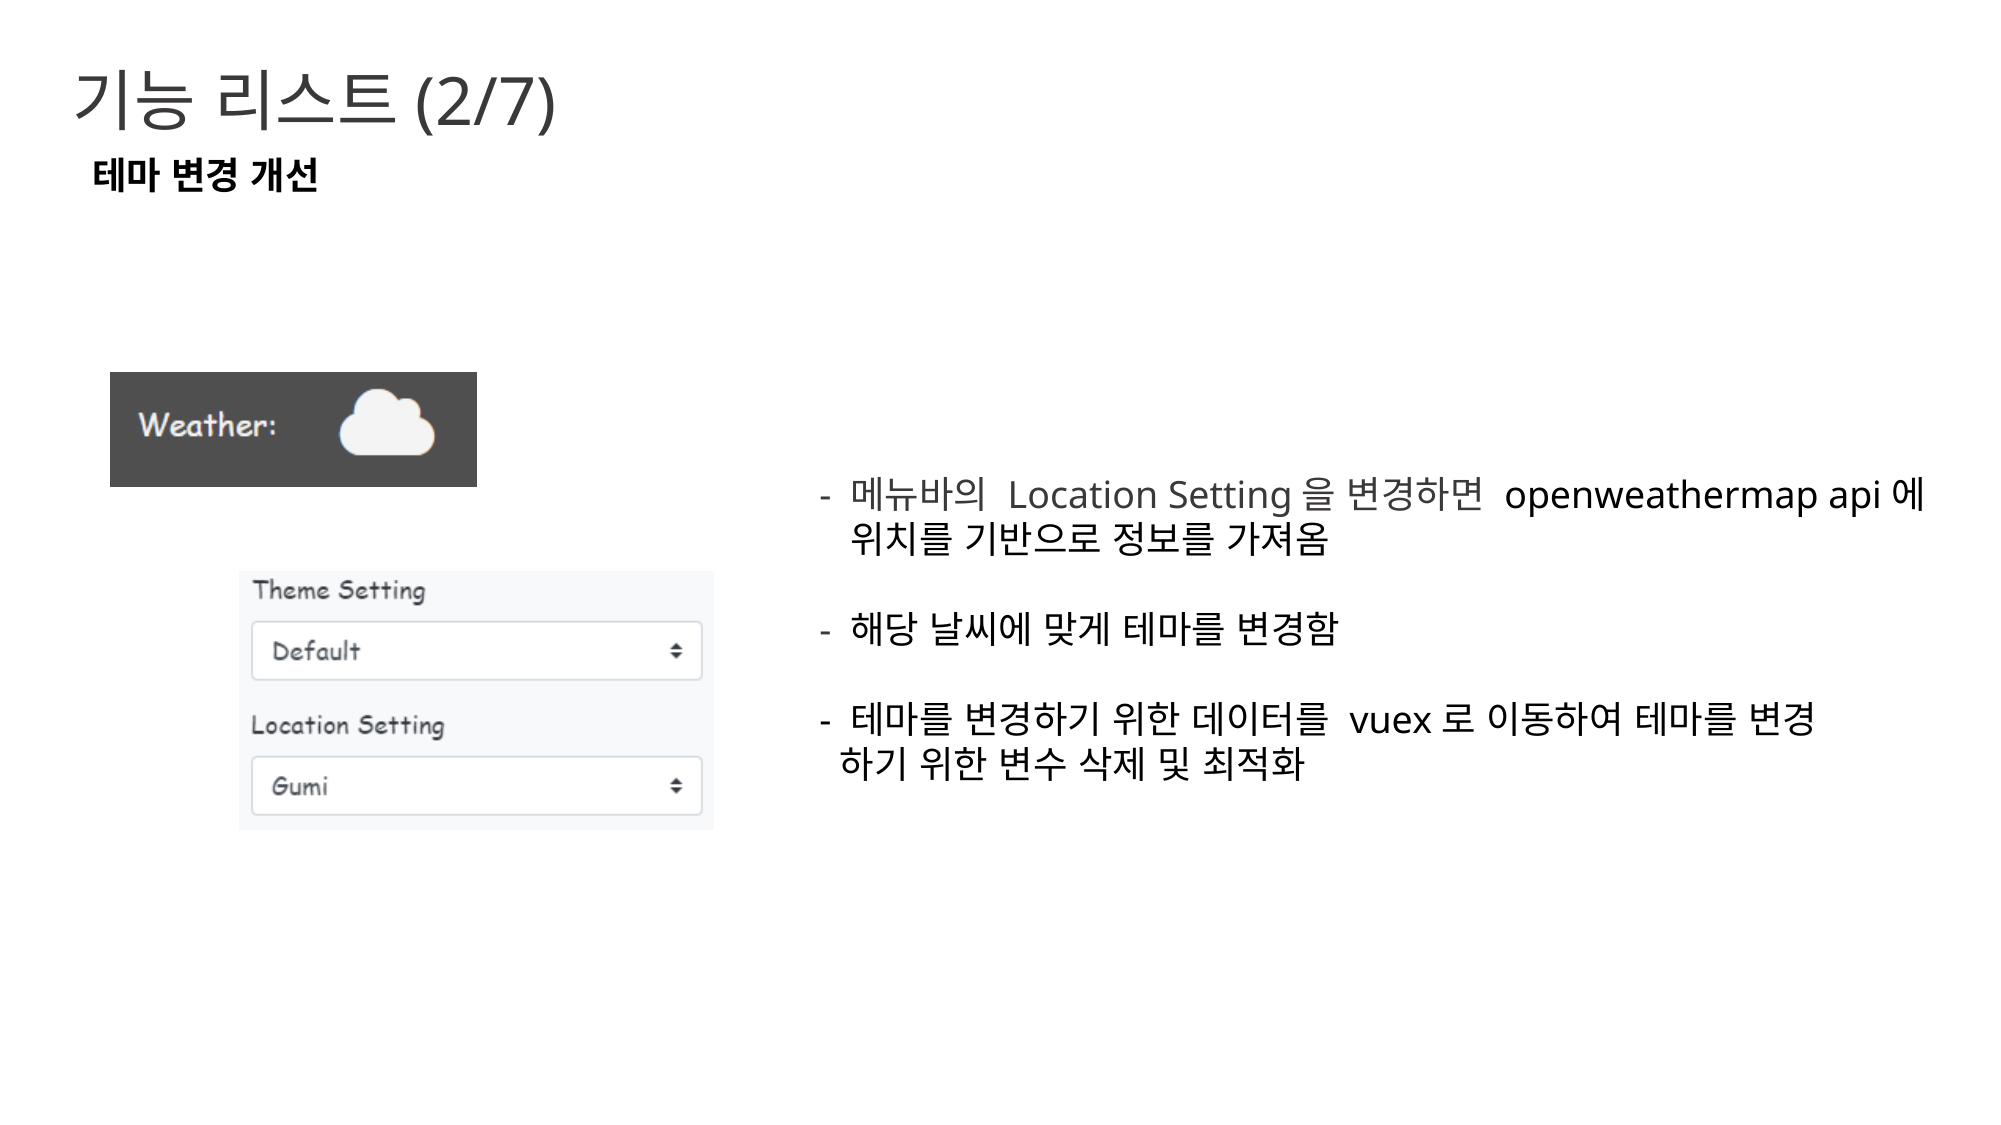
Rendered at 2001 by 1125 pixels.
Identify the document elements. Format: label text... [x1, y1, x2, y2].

picture [110, 372, 477, 487]
picture [239, 571, 714, 830]
text_box 기능 리스트(2/7) [58, 51, 679, 147]
text_box 테마 변경 개선 [77, 144, 512, 205]
text_box - 메뉴바의 Location Setting을 변경하면 openweathermap api에 위치를 기반으로 정보를 가져옴 - 해당 날씨에 맞게 테마를 변경함 - 테마를 변경하기 위한 데이터를 vuex로 이동하여 테마를 변경 하기 위한 변수 삭제 및 최적화 [794, 463, 1971, 794]
